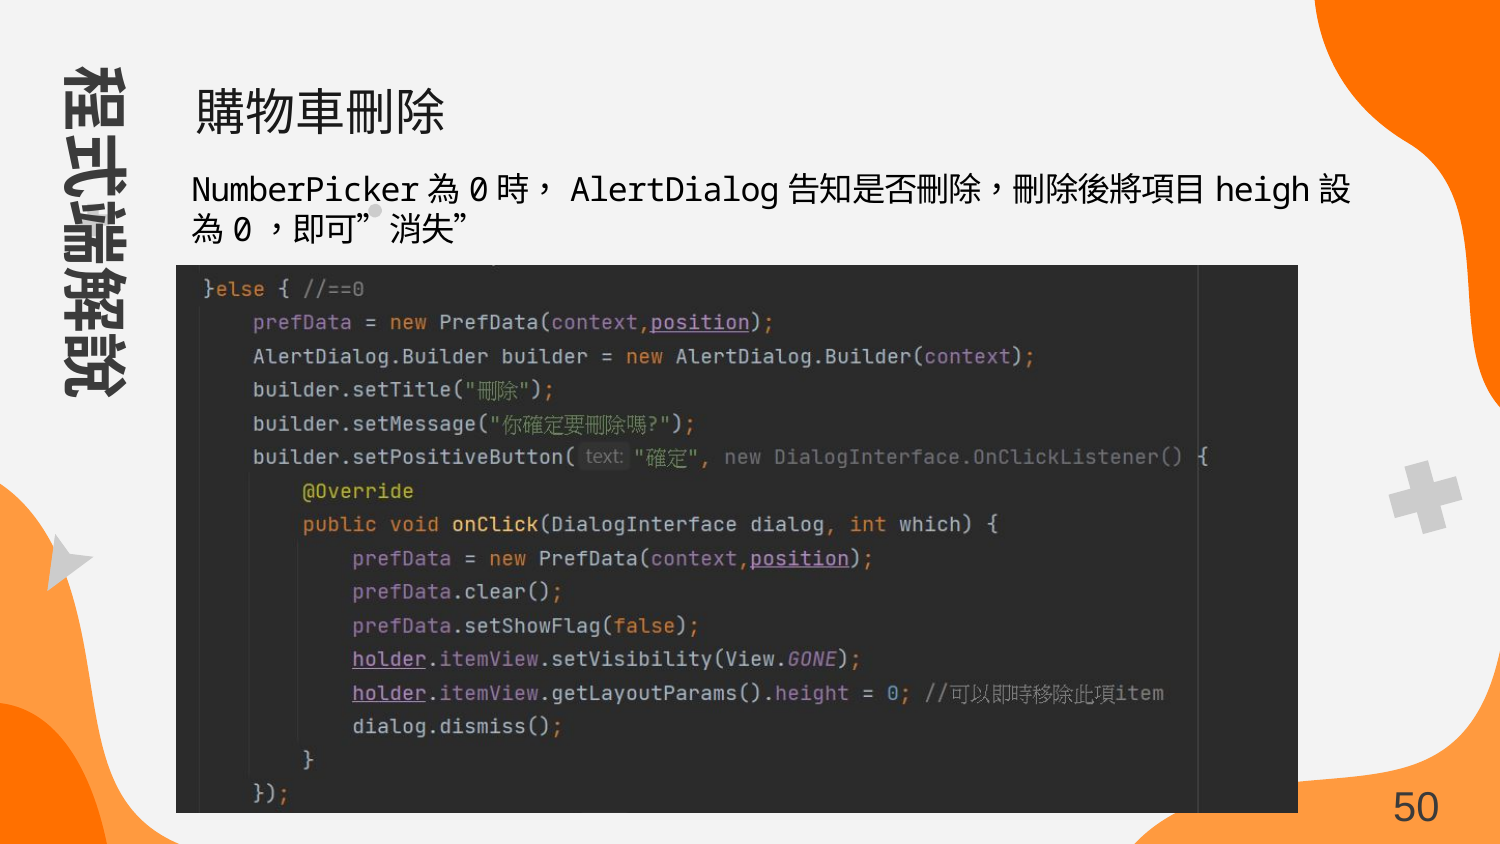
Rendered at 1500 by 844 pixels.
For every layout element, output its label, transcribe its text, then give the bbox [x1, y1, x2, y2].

picture [176, 265, 1298, 814]
title 購物車刪除 [180, 74, 629, 148]
text_box NumberPicker為0時，AlertDialog告知是否刪除，刪除後將項目heigh設為0，即可”消失” [176, 161, 1375, 266]
text_box 程式端解說 [39, 50, 155, 480]
slide_number 49 [1104, 782, 1455, 828]
